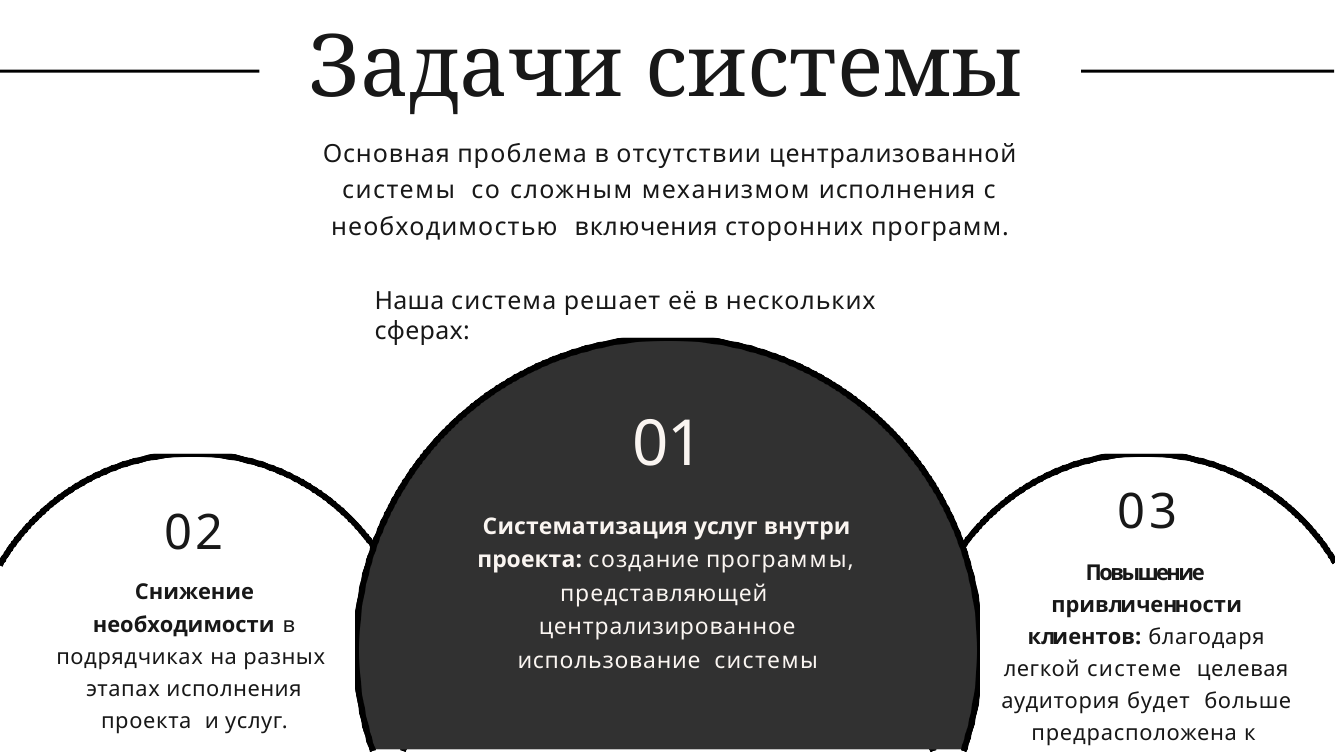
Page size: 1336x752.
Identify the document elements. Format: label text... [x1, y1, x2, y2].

text_box [0, 69, 260, 73]
text_box [1081, 69, 1335, 73]
title Задачи системы Основная проблема в отсутствии централизованной системы со сложным механизмом исполнения с необходимостью включения сторонних программ. [282, 8, 1054, 241]
text_box Наша система решает её в нескольких сферах: [372, 282, 967, 332]
picture [0, 334, 1336, 752]
